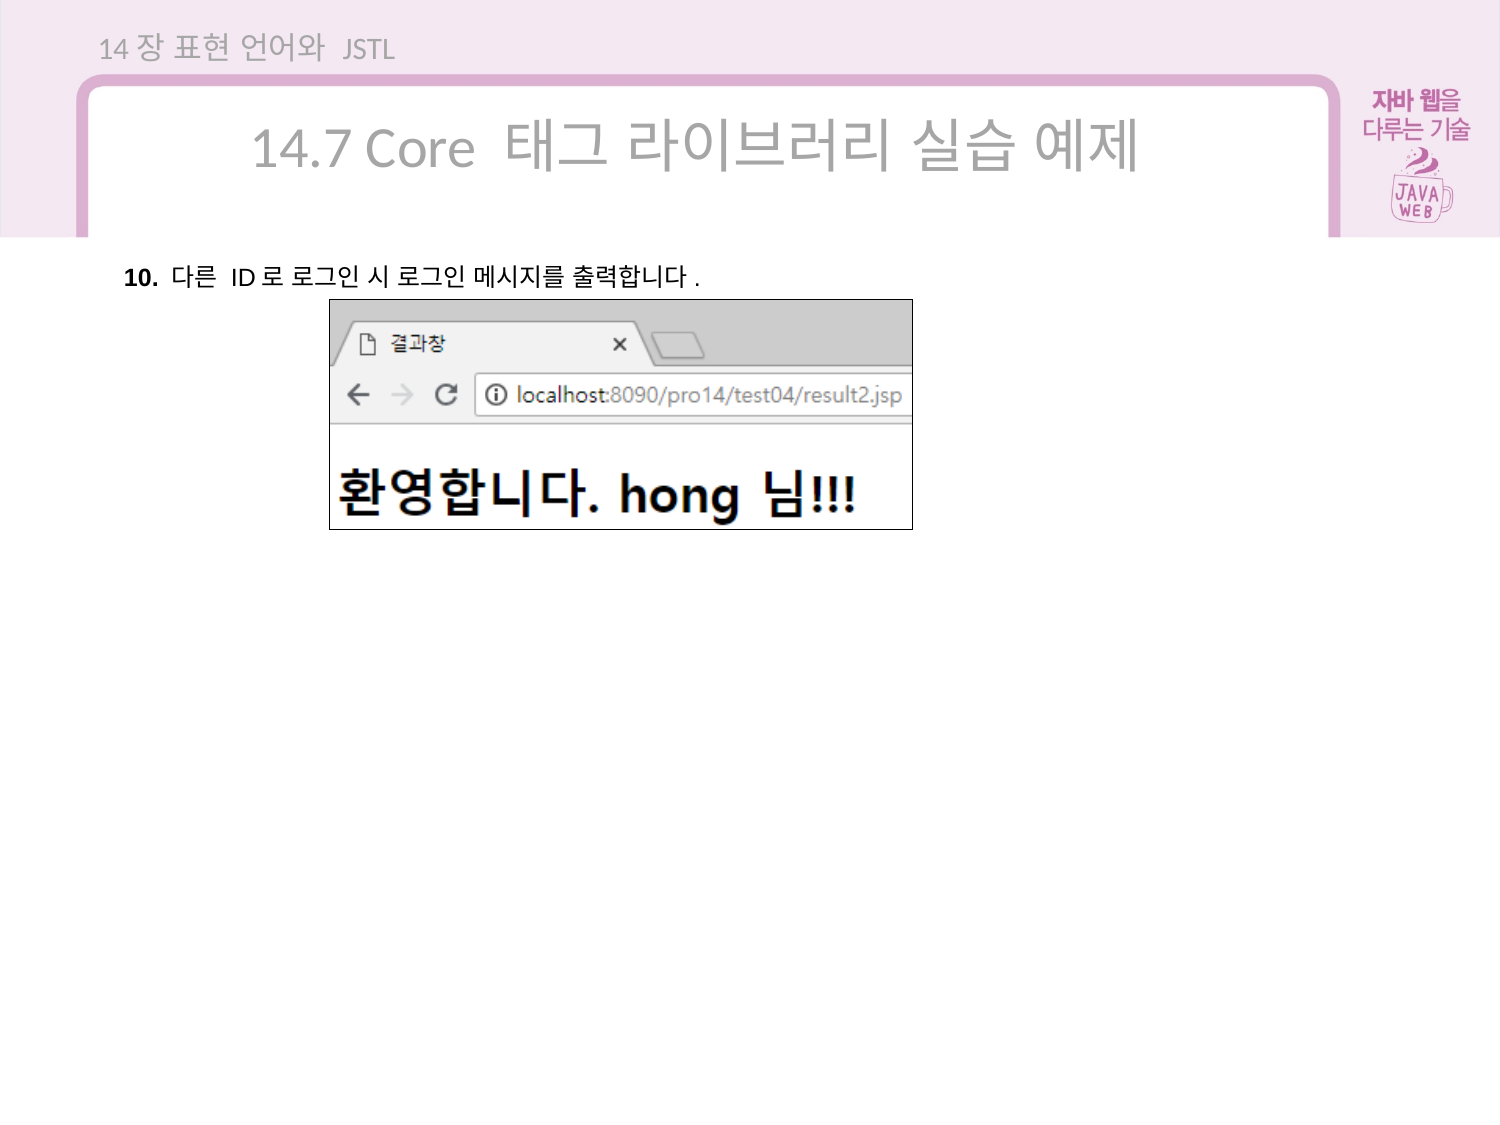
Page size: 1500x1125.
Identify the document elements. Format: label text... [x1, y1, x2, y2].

picture [0, 0, 1500, 1125]
text_box 10. 다른 ID로 로그인 시 로그인 메시지를 출력합니다. [109, 254, 1300, 299]
text_box 14.7 Core 태그 라이브러리 실습 예제 [170, 101, 1221, 187]
text_box 14장 표현 언어와 JSTL [82, 0, 1133, 74]
